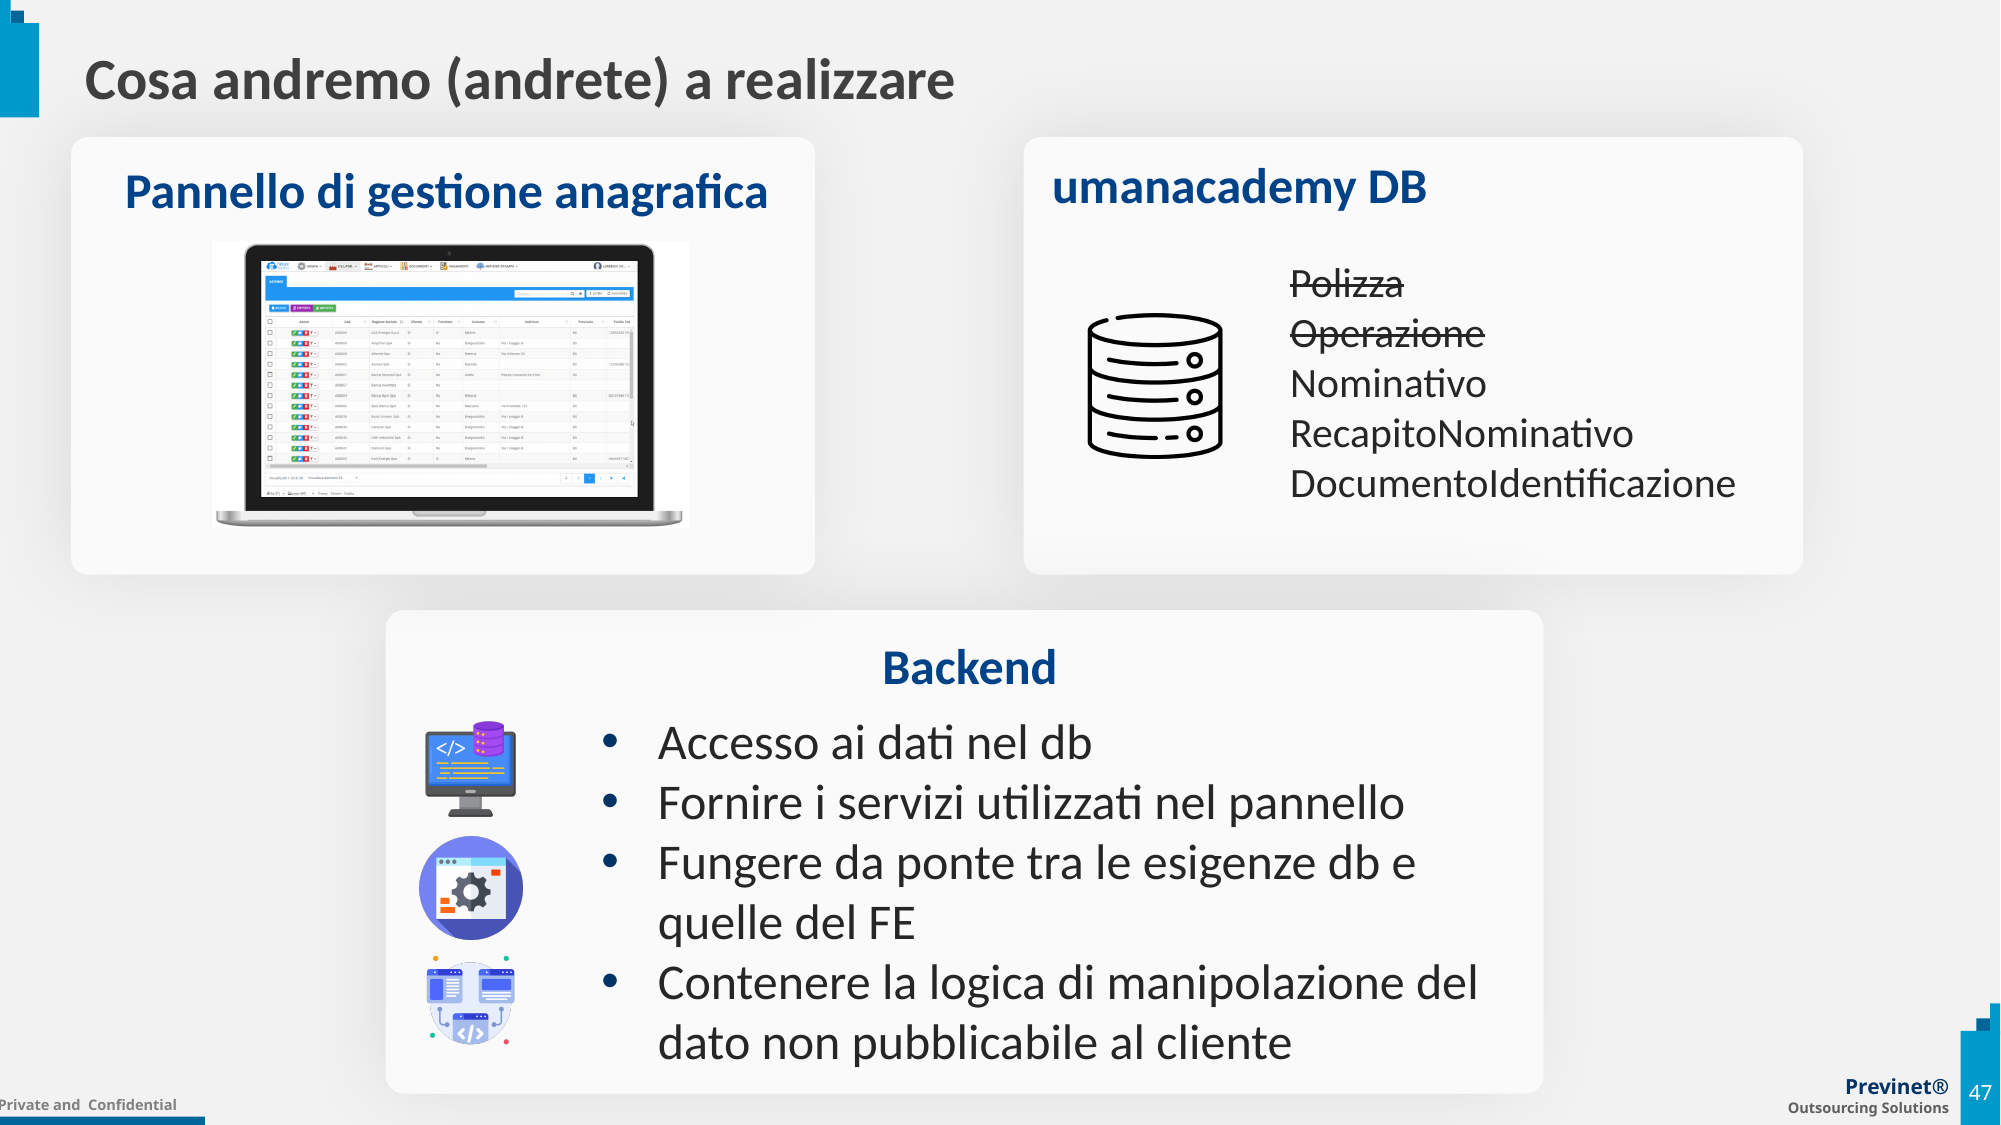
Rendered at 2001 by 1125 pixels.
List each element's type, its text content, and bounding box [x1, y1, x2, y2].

picture [420, 719, 521, 819]
list Polizza Operazione Nominativo RecapitoNominativo DocumentoIdentificazione [1275, 247, 1780, 901]
text_box Pannello di gestione anagrafica [109, 151, 792, 227]
title Cosa andremo (andrete) a realizzare [70, 31, 1771, 122]
text_box [383, 607, 1546, 1096]
text_box Accesso ai dati nel db Fornire i servizi utilizzati nel pannello Fungere da ponte tra le esigenze db e quelle del FE Contenere la logica di manipolazione del dato non pubblicabile al cliente [586, 702, 1508, 1078]
text_box umanacademy DB [1037, 145, 1462, 221]
picture [1082, 313, 1228, 460]
text_box Backend [867, 626, 1275, 702]
text_box [1021, 135, 1806, 577]
picture [418, 835, 523, 940]
picture [212, 241, 690, 528]
text_box [68, 135, 818, 577]
picture [425, 955, 516, 1045]
